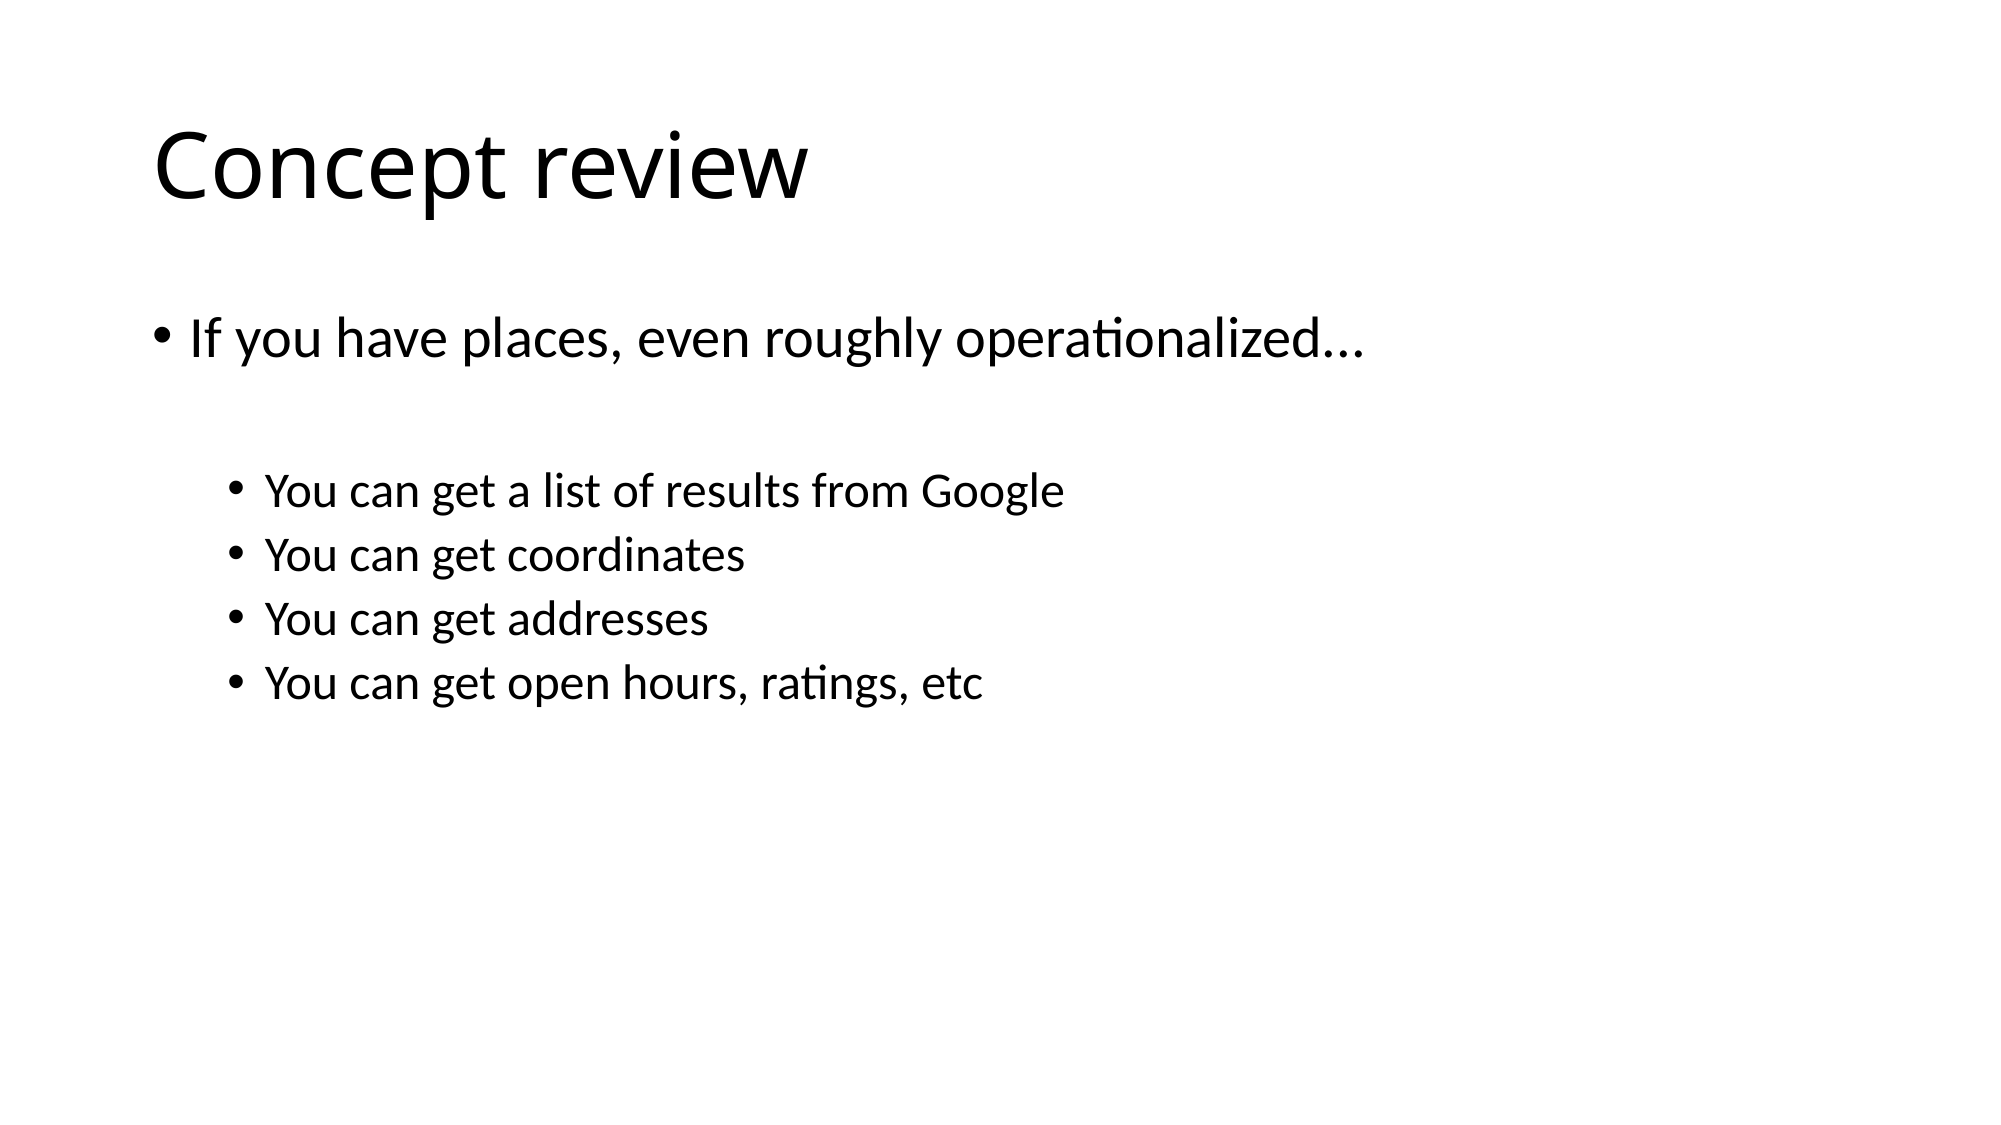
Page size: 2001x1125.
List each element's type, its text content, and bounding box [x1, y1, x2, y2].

title Concept review [137, 59, 1863, 278]
list If you have places, even roughly operationalized... You can get a list of results from Google You can get coordinates You can get addresses You can get open hours, ratings, etc [137, 299, 1863, 1014]
